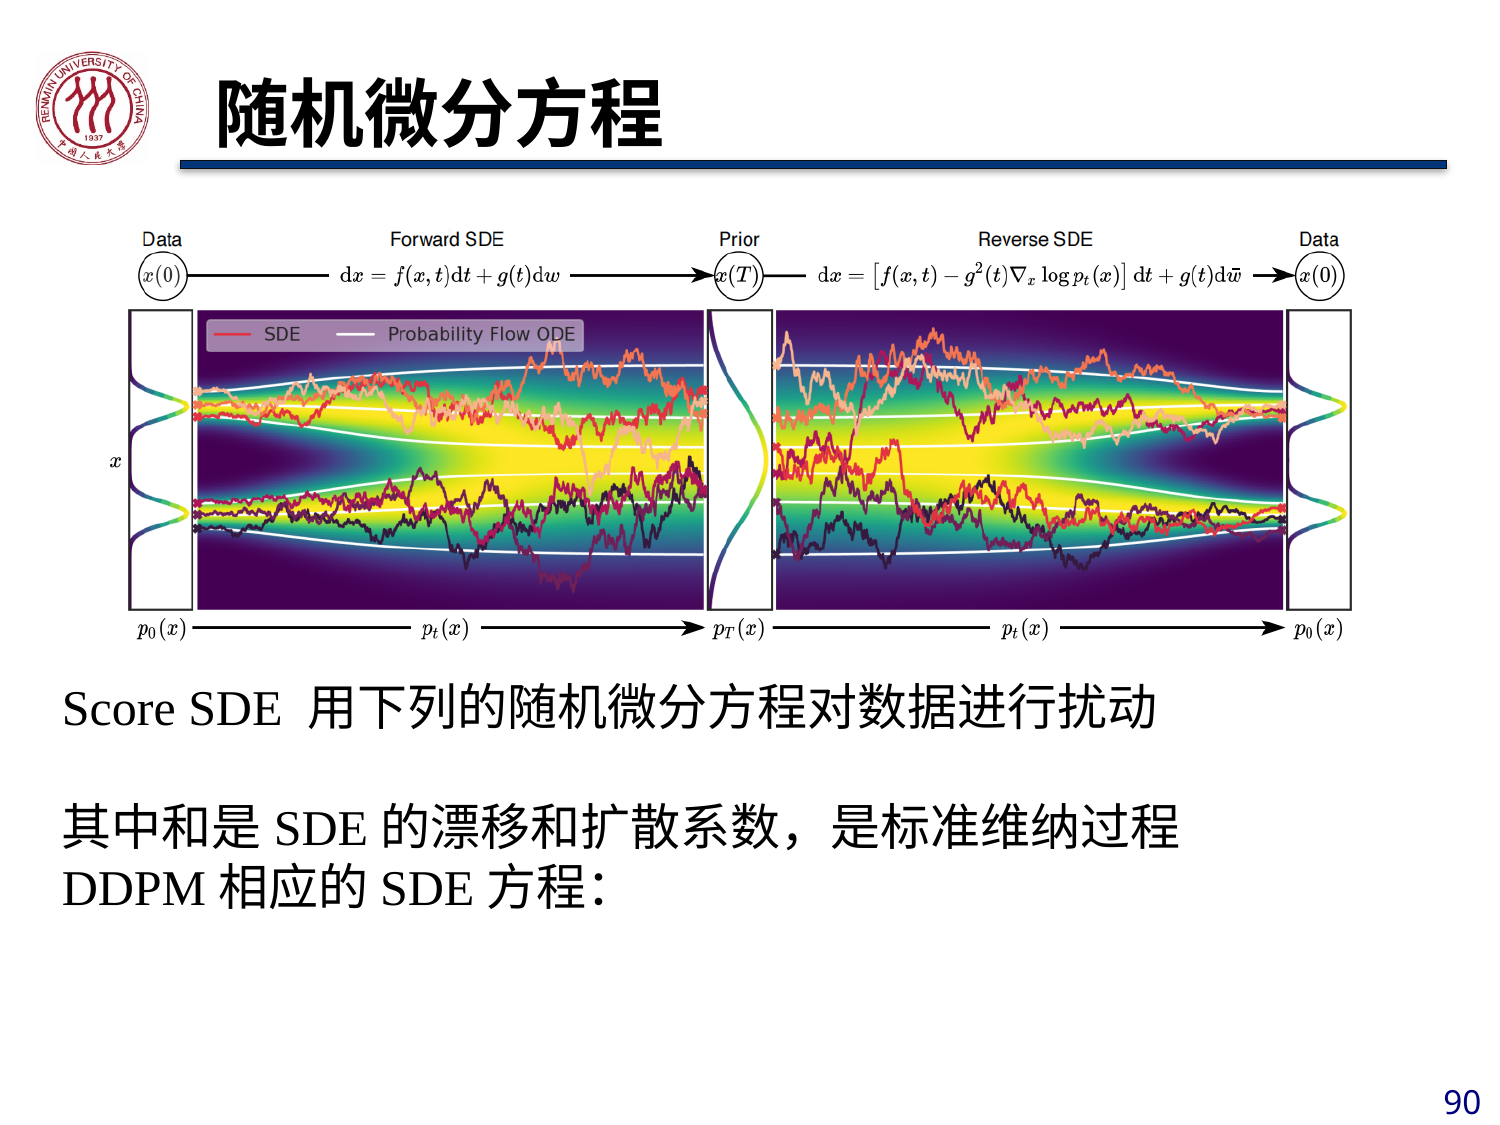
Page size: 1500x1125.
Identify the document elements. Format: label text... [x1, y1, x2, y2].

title 随机微分方程 [198, 18, 1407, 202]
picture [35, 51, 149, 165]
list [74, 203, 1426, 671]
